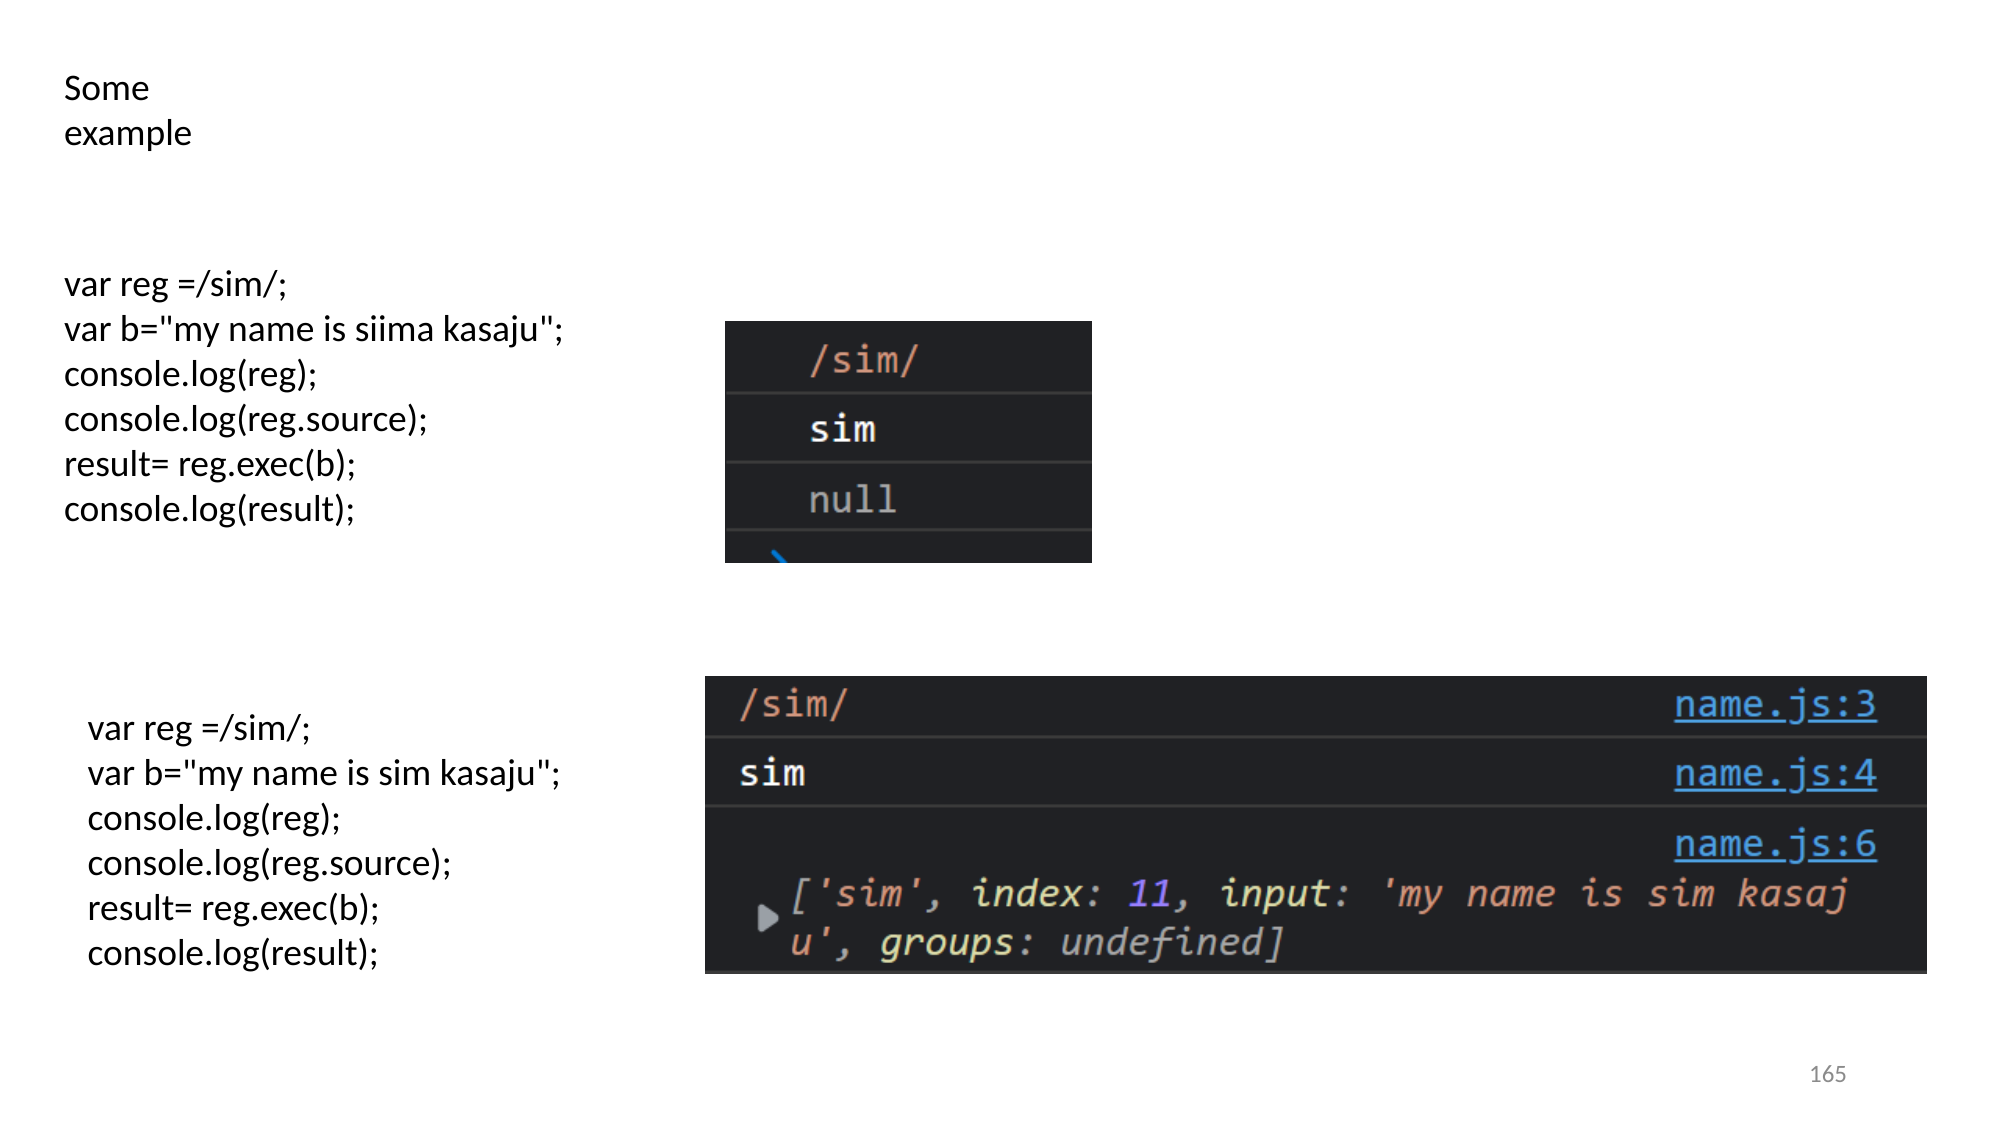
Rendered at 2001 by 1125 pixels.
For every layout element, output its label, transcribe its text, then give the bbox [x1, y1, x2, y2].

slide_number 165 [1412, 1042, 1863, 1103]
text_box Some example [49, 55, 291, 161]
picture [705, 676, 1927, 974]
picture [725, 321, 1092, 563]
text_box var reg =/sim/; var b="my name is siima kasaju"; console.log(reg); console.log(reg.source); result= reg.exec(b); console.log(result); [49, 251, 657, 627]
text_box var reg =/sim/; var b="my name is sim kasaju"; console.log(reg); console.log(reg.source); result= reg.exec(b); console.log(result); [72, 695, 681, 1070]
